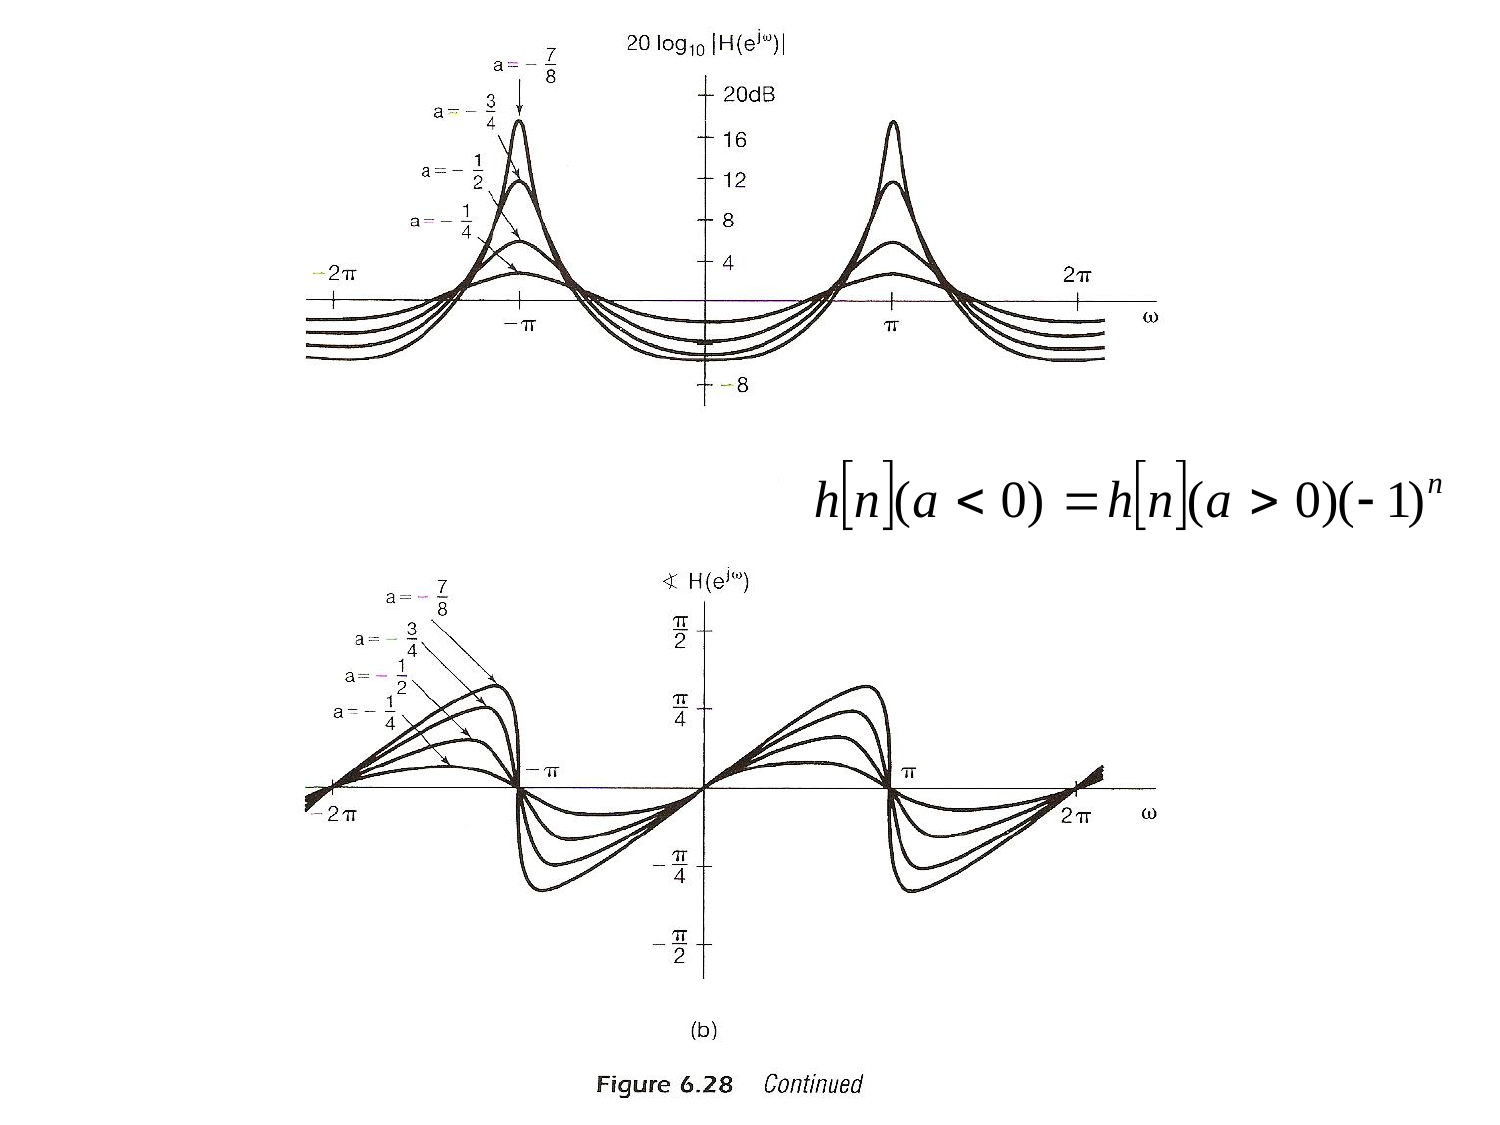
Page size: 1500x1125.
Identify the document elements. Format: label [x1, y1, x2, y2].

text_box [805, 460, 1452, 539]
picture [289, 18, 1173, 1108]
